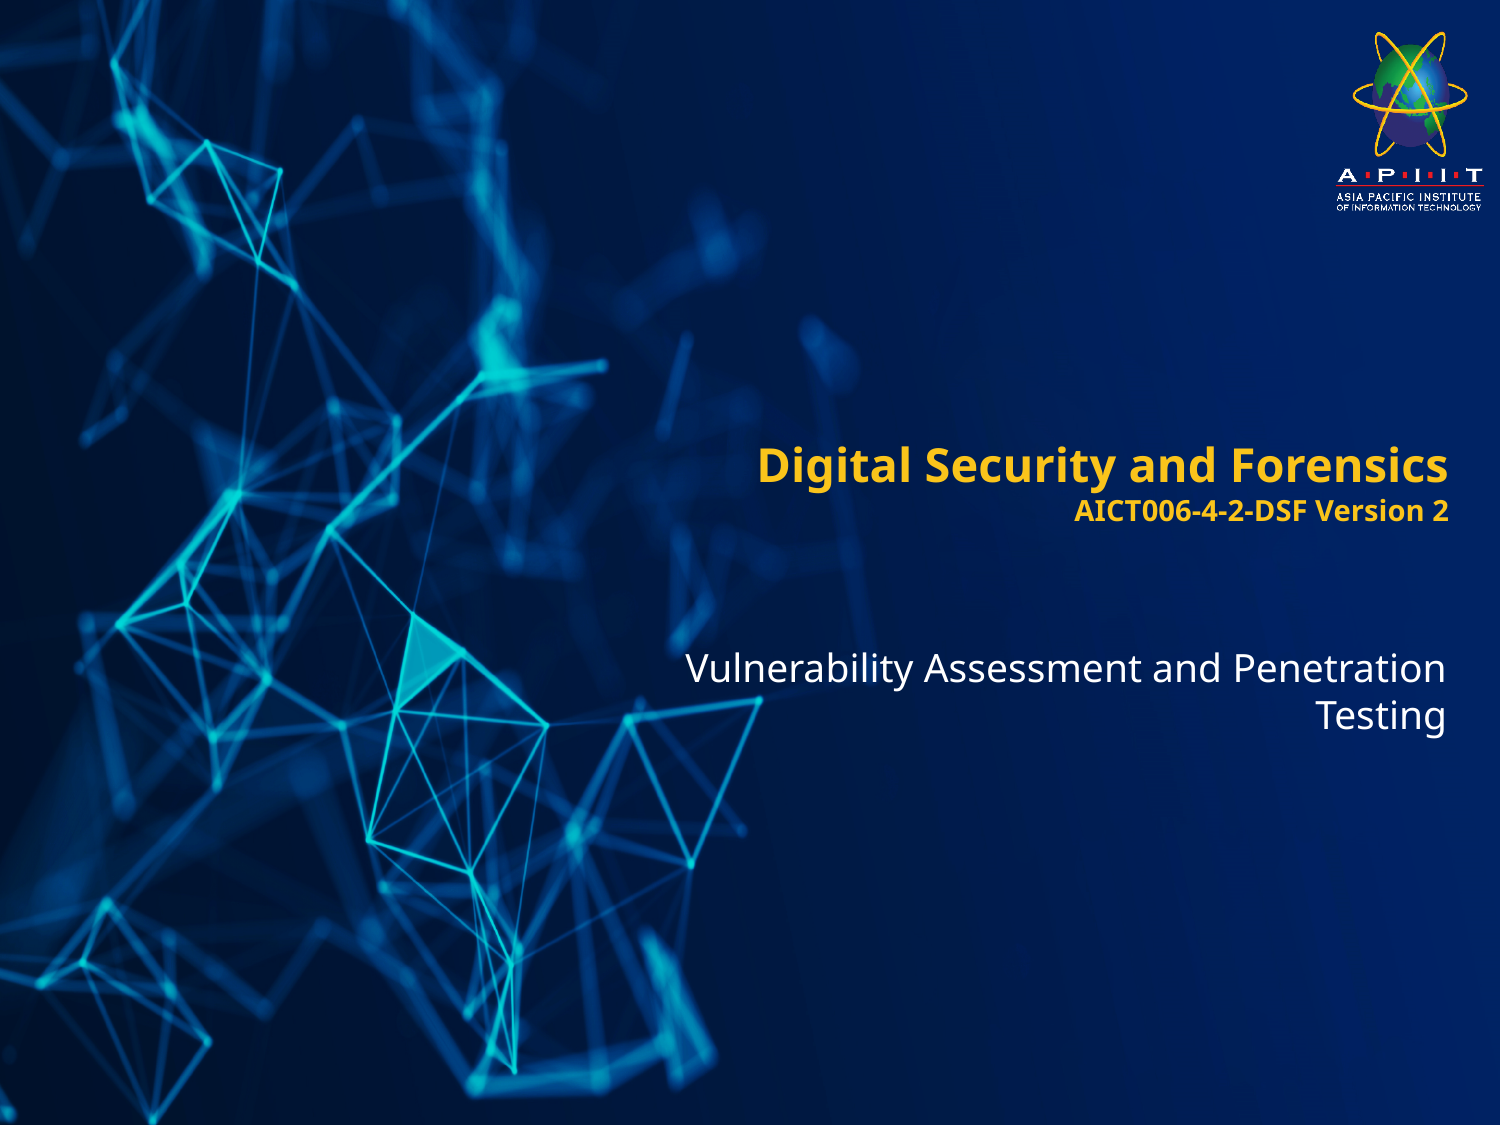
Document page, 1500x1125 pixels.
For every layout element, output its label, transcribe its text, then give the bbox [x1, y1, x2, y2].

subtitle Vulnerability Assessment and Penetration Testing [611, 636, 1463, 924]
title Digital Security and Forensics AICT006-4-2-DSF Version 2 [356, 360, 1465, 603]
picture [0, 0, 1500, 1125]
